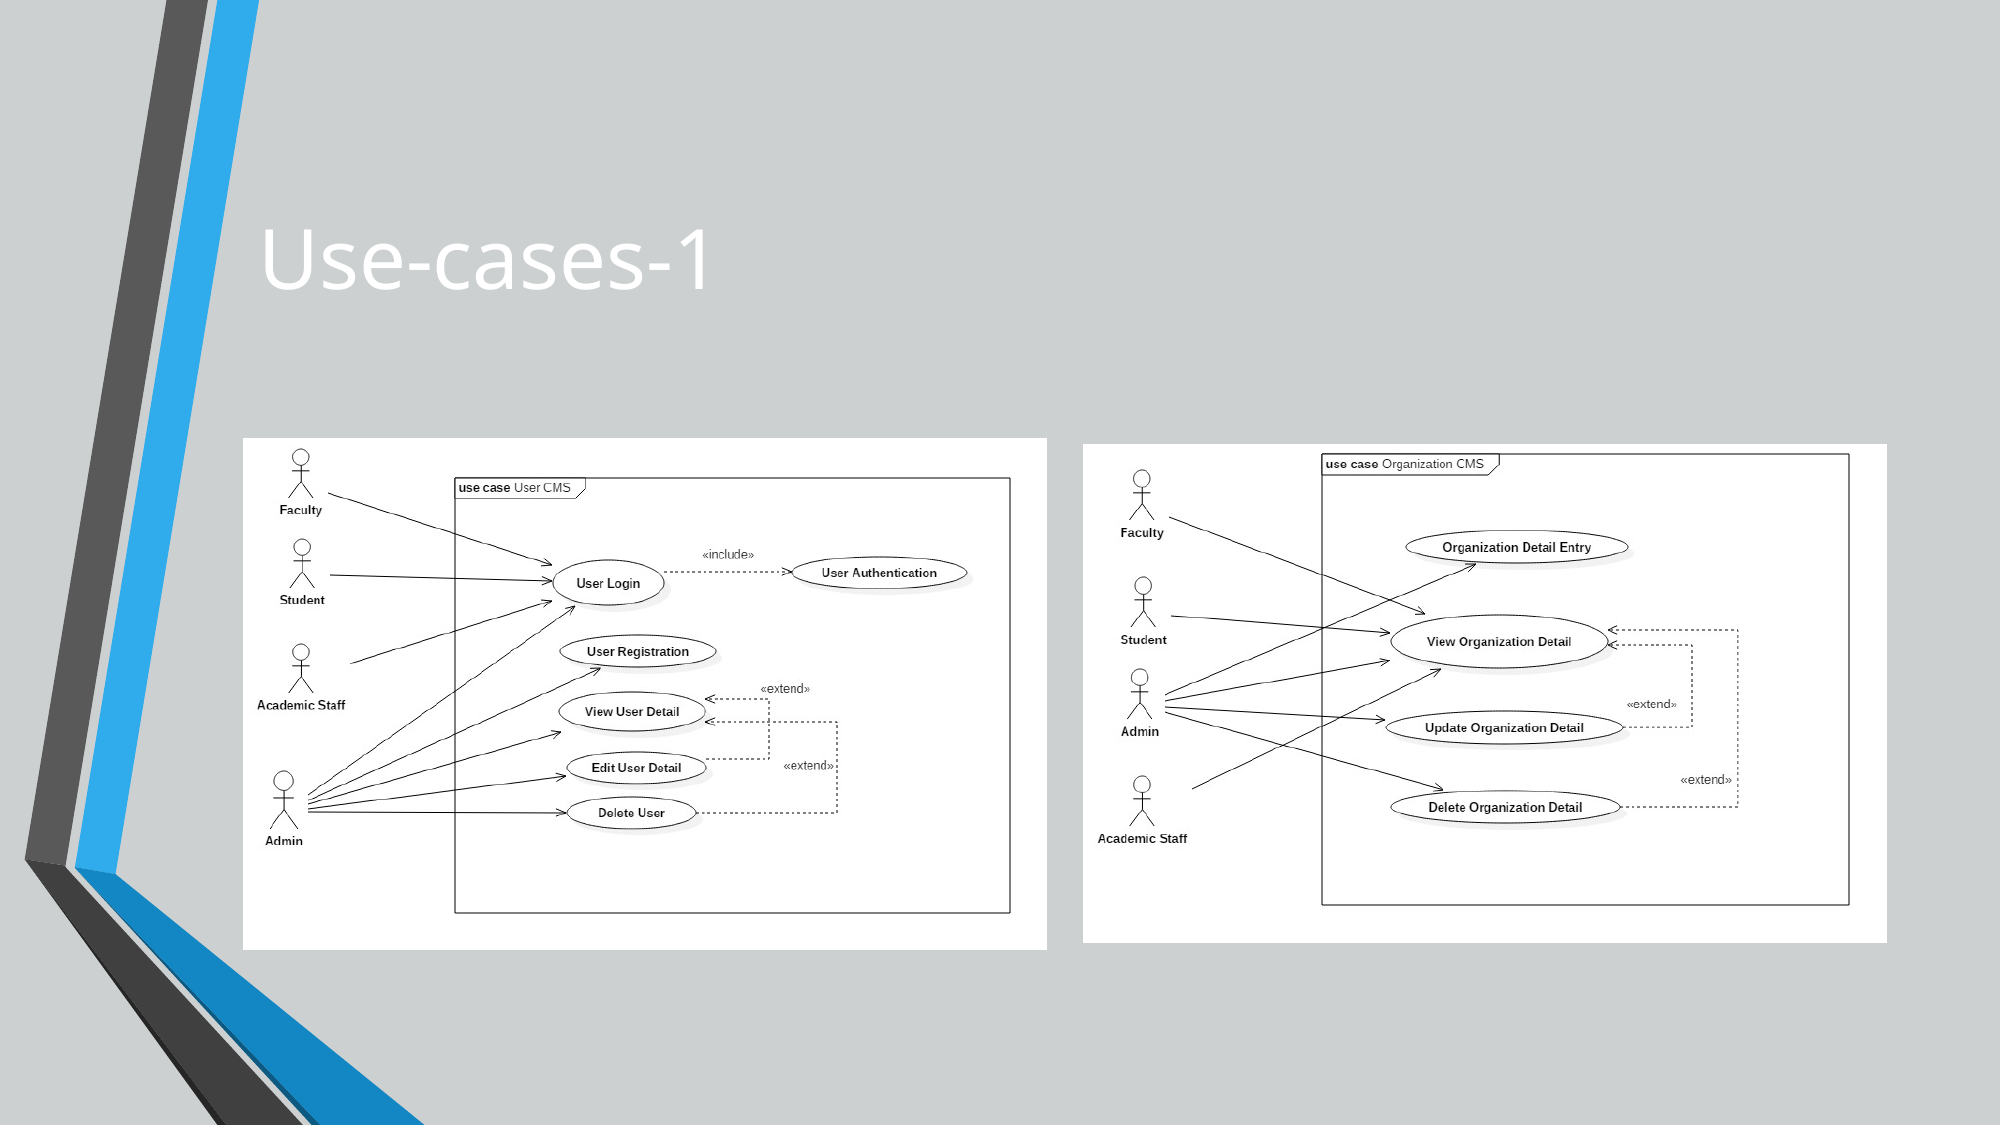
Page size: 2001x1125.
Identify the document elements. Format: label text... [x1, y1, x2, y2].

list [243, 438, 1047, 950]
text_box [747, 437, 1346, 1017]
title Use-cases-1 [243, 112, 1887, 400]
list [1083, 444, 1888, 943]
